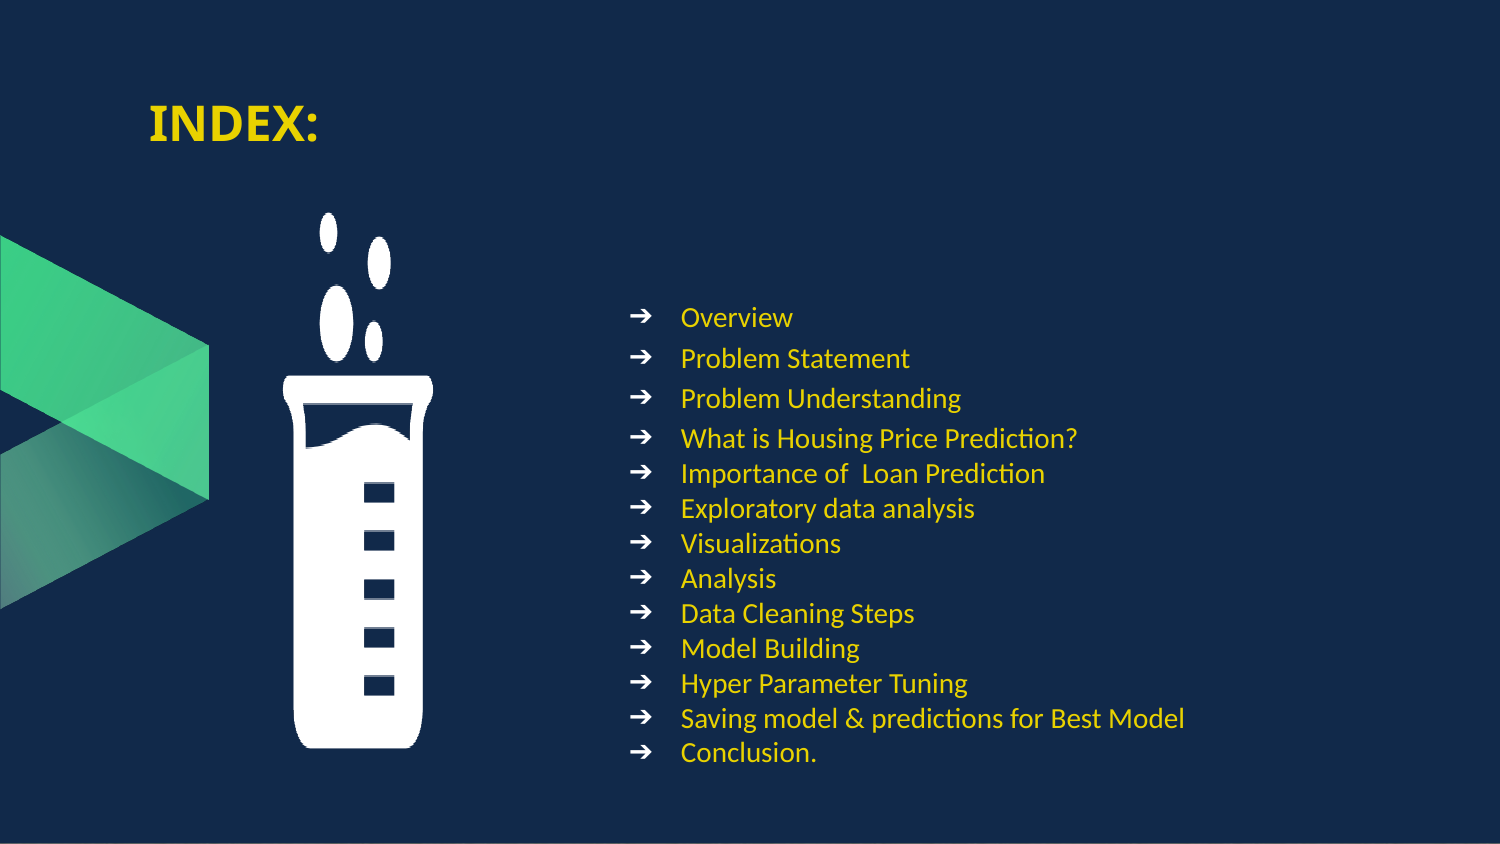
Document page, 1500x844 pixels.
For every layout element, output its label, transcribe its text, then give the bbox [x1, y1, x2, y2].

picture [0, 165, 209, 679]
title INDEX: [134, 72, 1286, 171]
list Overview Problem Statement Problem Understanding What is Housing Price Prediction? Importance of Loan Prediction Exploratory data analysis Visualizations Analysis Data Cleaning Steps Model Building Hyper Parameter Tuning Saving model & predictions for Best Model Conclusion. [515, 203, 1378, 784]
picture [230, 190, 485, 772]
